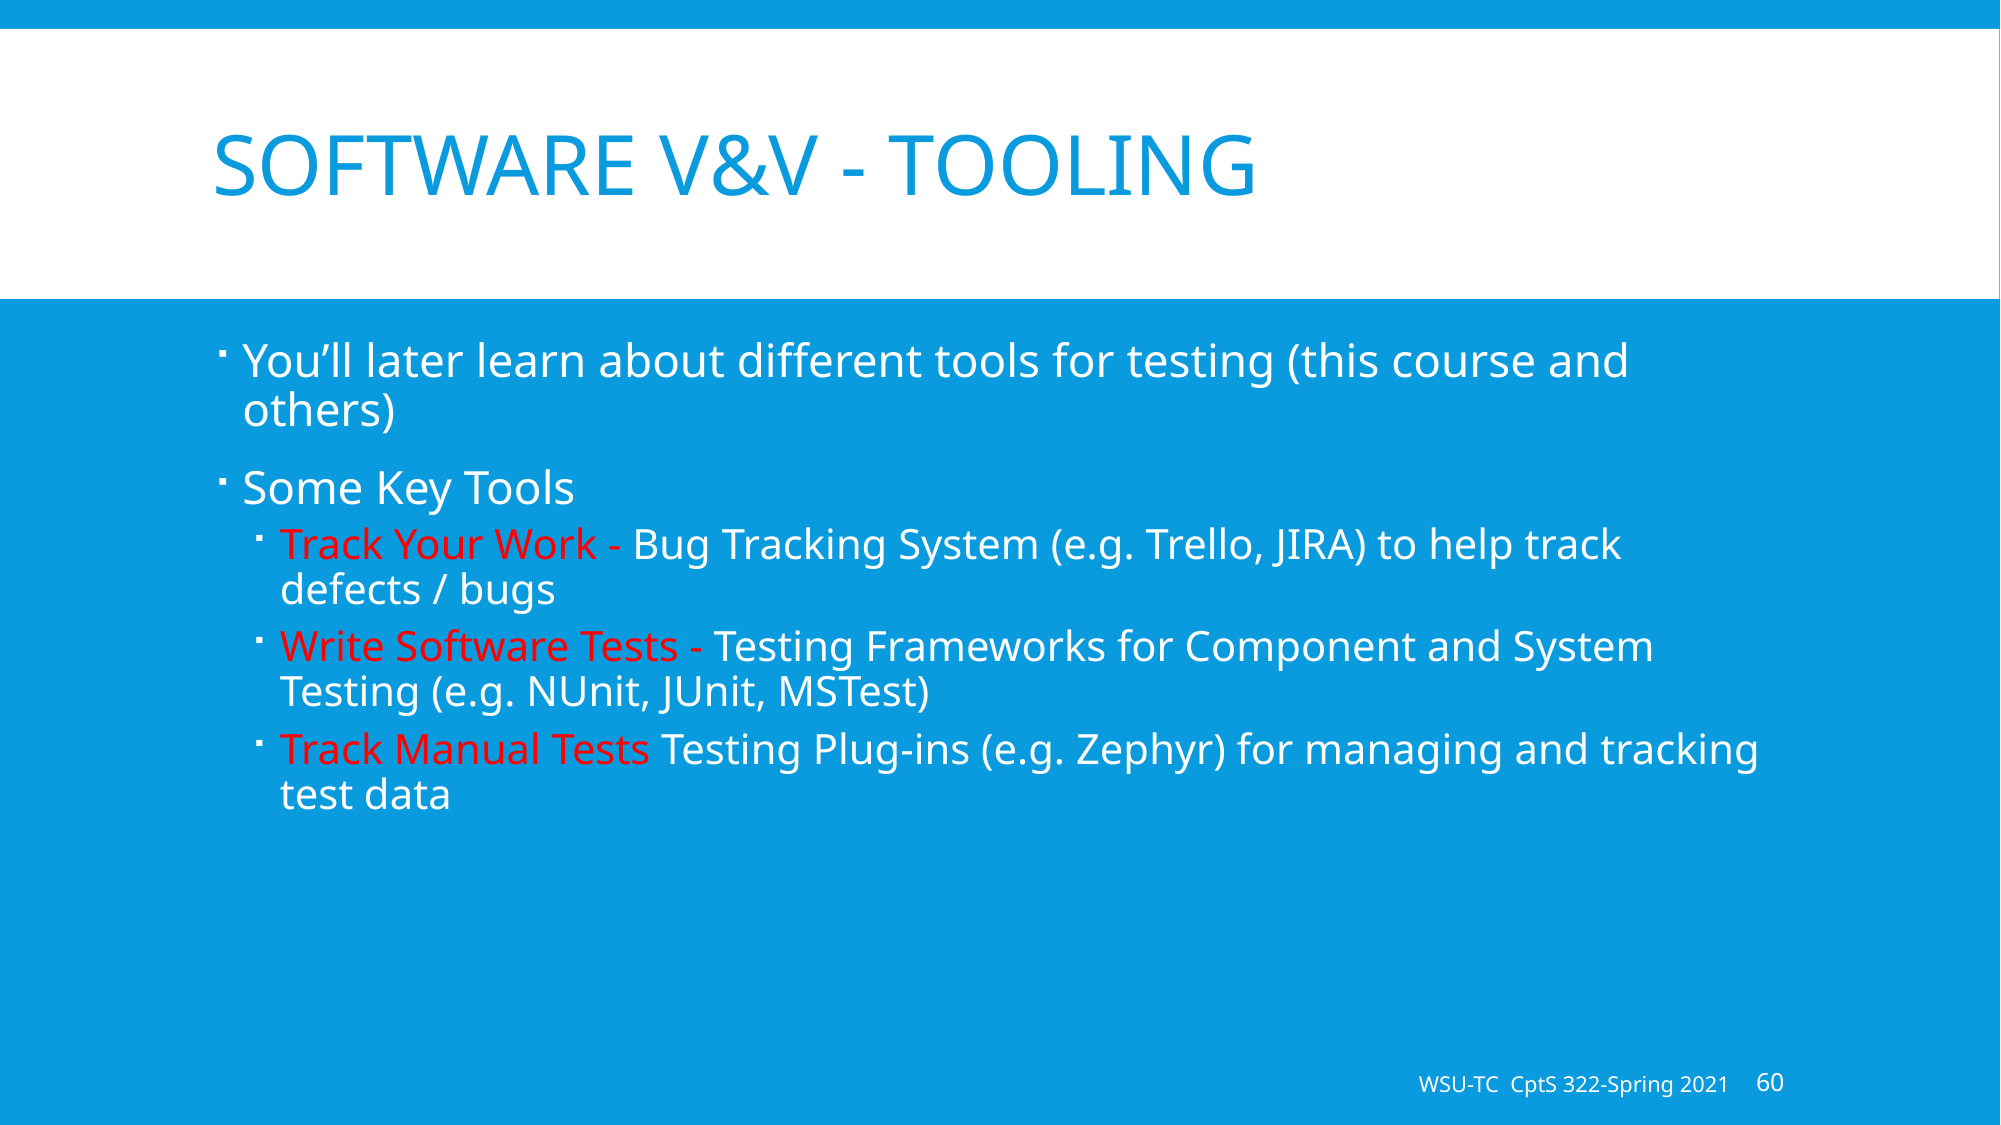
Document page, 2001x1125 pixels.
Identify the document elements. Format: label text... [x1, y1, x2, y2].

footer WSU-TC CptS 322-Spring 2021 [918, 1053, 1746, 1114]
title Software V&V - Tooling [197, 46, 1803, 295]
list You’ll later learn about different tools for testing (this course and others) Some Key Tools Track Your Work - Bug Tracking System (e.g. Trello, JIRA) to help track defects / bugs Write Software Tests - Testing Frameworks for Component and System Testing (e.g. NUnit, JUnit, MSTest) Track Manual Tests Testing Plug-ins (e.g. Zephyr) for managing and tracking test data [197, 329, 1803, 1020]
slide_number 60 [1748, 1053, 1904, 1114]
